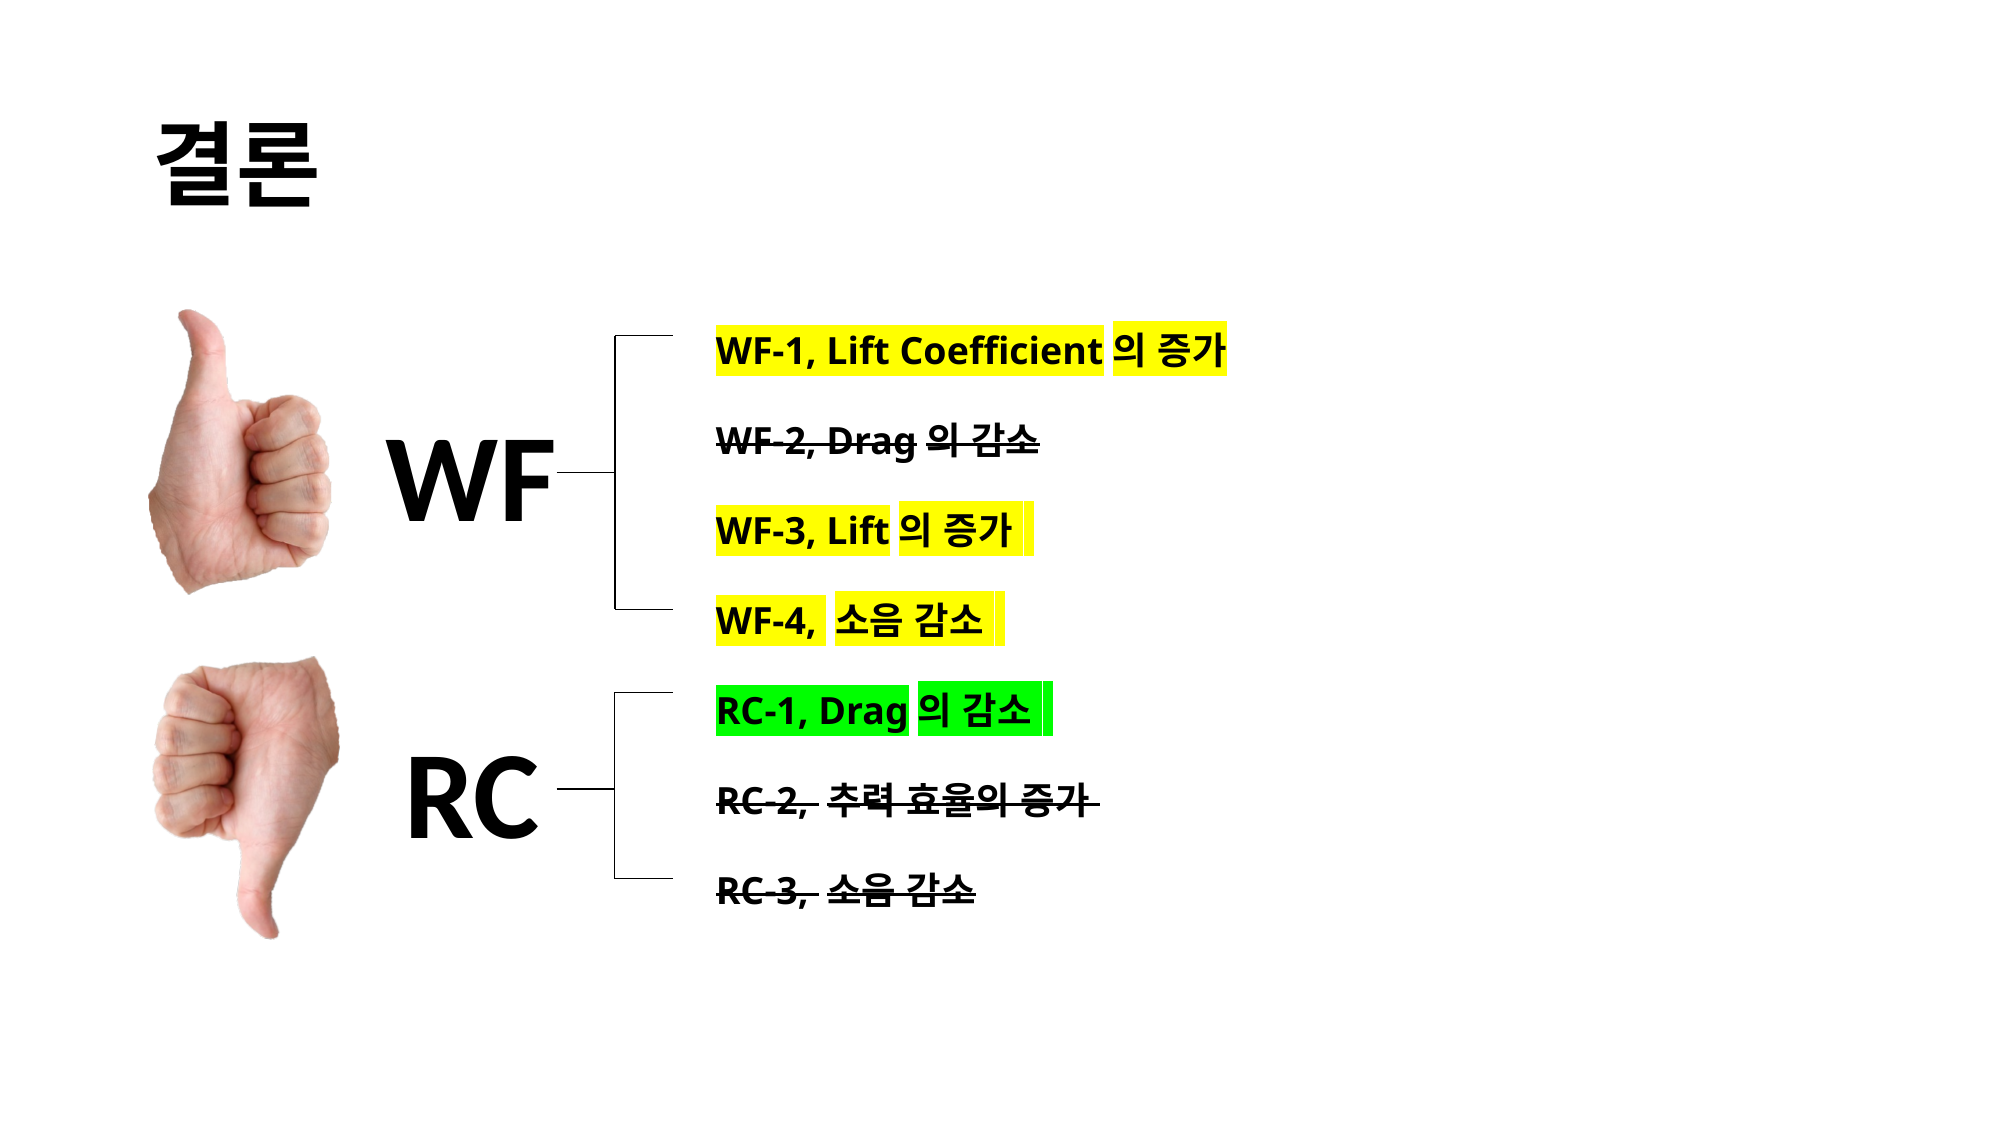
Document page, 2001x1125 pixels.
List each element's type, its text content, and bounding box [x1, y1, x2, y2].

text_box WF [367, 389, 575, 554]
picture [147, 308, 332, 595]
picture [126, 633, 354, 945]
title 결론 [137, 59, 1863, 278]
text_box RC [368, 705, 576, 871]
text_box WF-1, Lift Coefficient의 증가 WF-2, Drag의 감소 WF-3, Lift의 증가 WF-4, 소음 감소 RC-1, Drag의 감소 RC-2, 추력 효율의 증가 RC-3, 소음 감소 [686, 274, 1390, 920]
